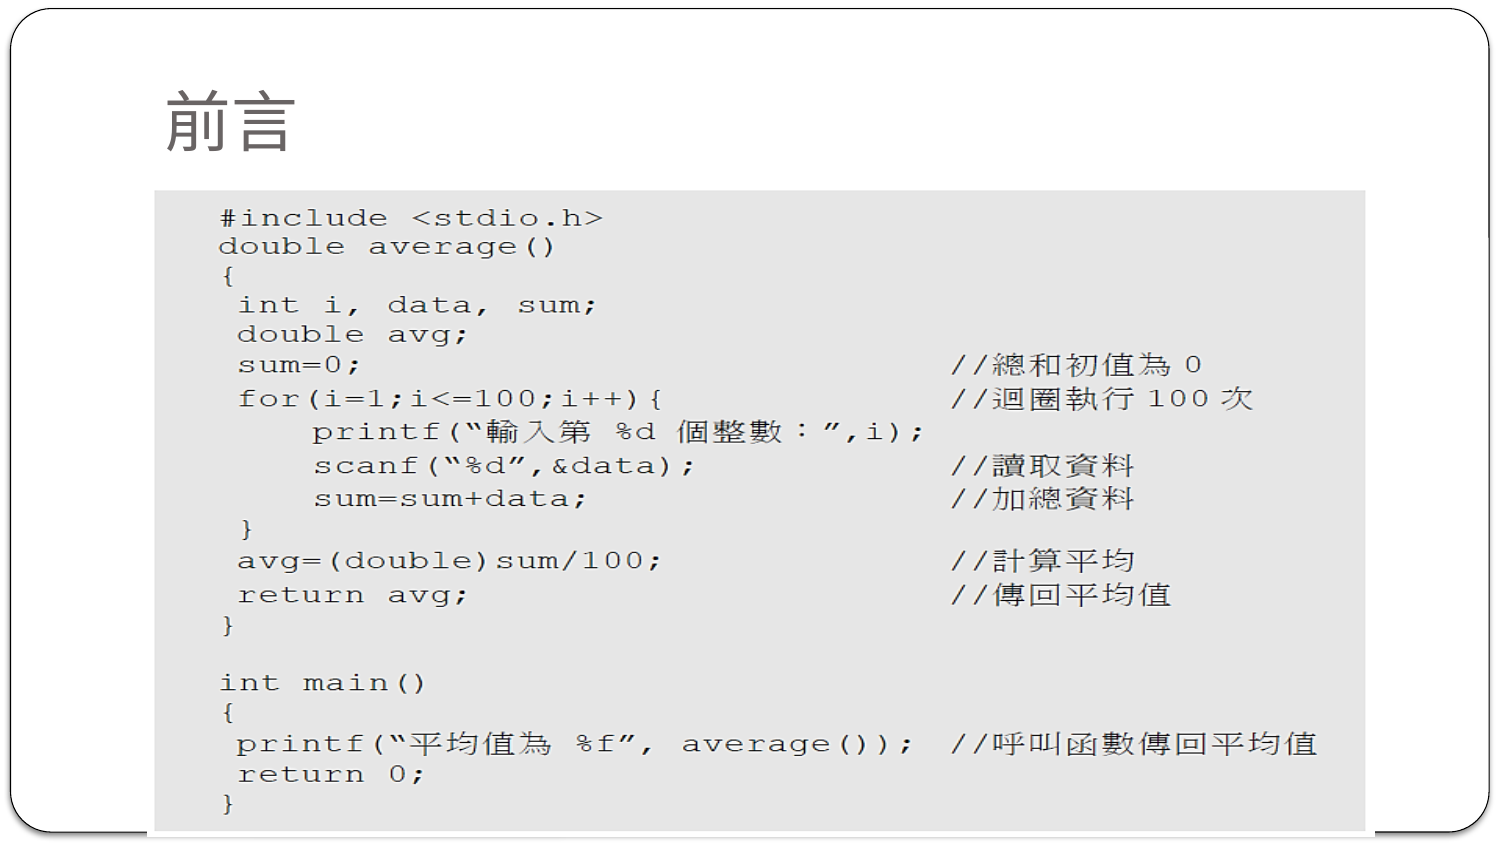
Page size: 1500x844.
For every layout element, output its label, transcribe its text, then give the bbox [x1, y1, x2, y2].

picture [147, 187, 1375, 838]
title 前言 [150, 33, 1425, 175]
